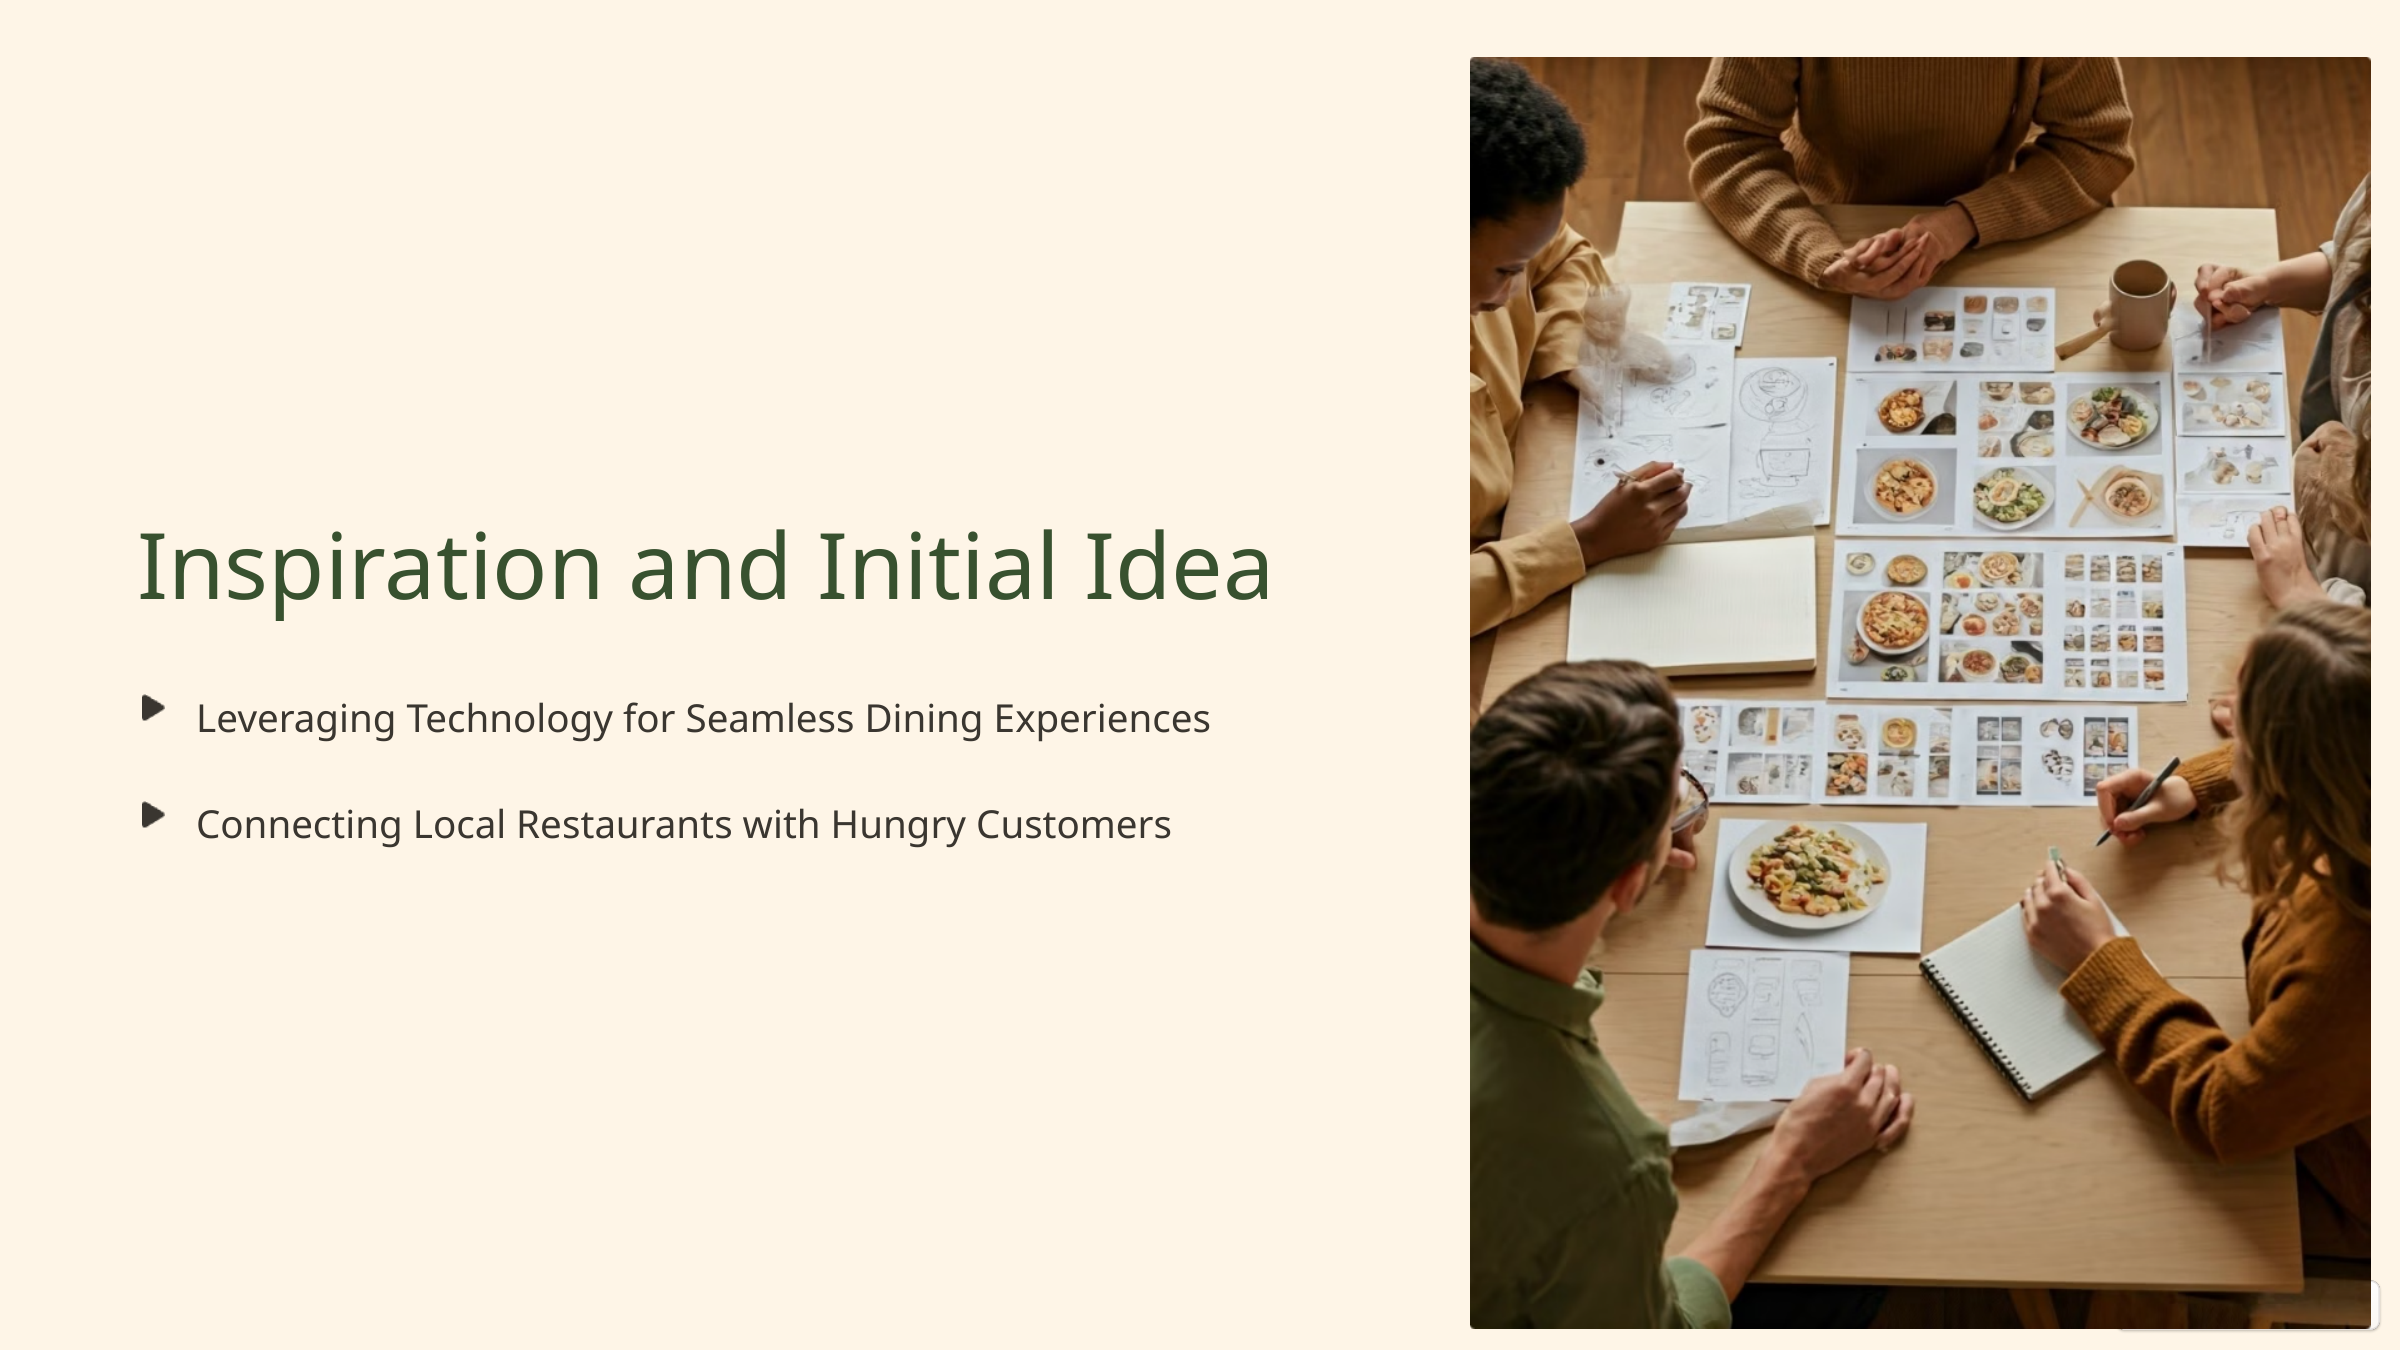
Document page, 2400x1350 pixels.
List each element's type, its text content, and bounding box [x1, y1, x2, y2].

text_box Inspiration and Initial Idea [137, 502, 1268, 619]
text_box Leveraging Technology for Seamless Dining Experiences [196, 677, 1363, 740]
text_box Connecting Local Restaurants with Hungry Customers [196, 784, 1363, 847]
picture [142, 693, 165, 723]
picture [142, 799, 165, 830]
picture [1470, 57, 2389, 1339]
